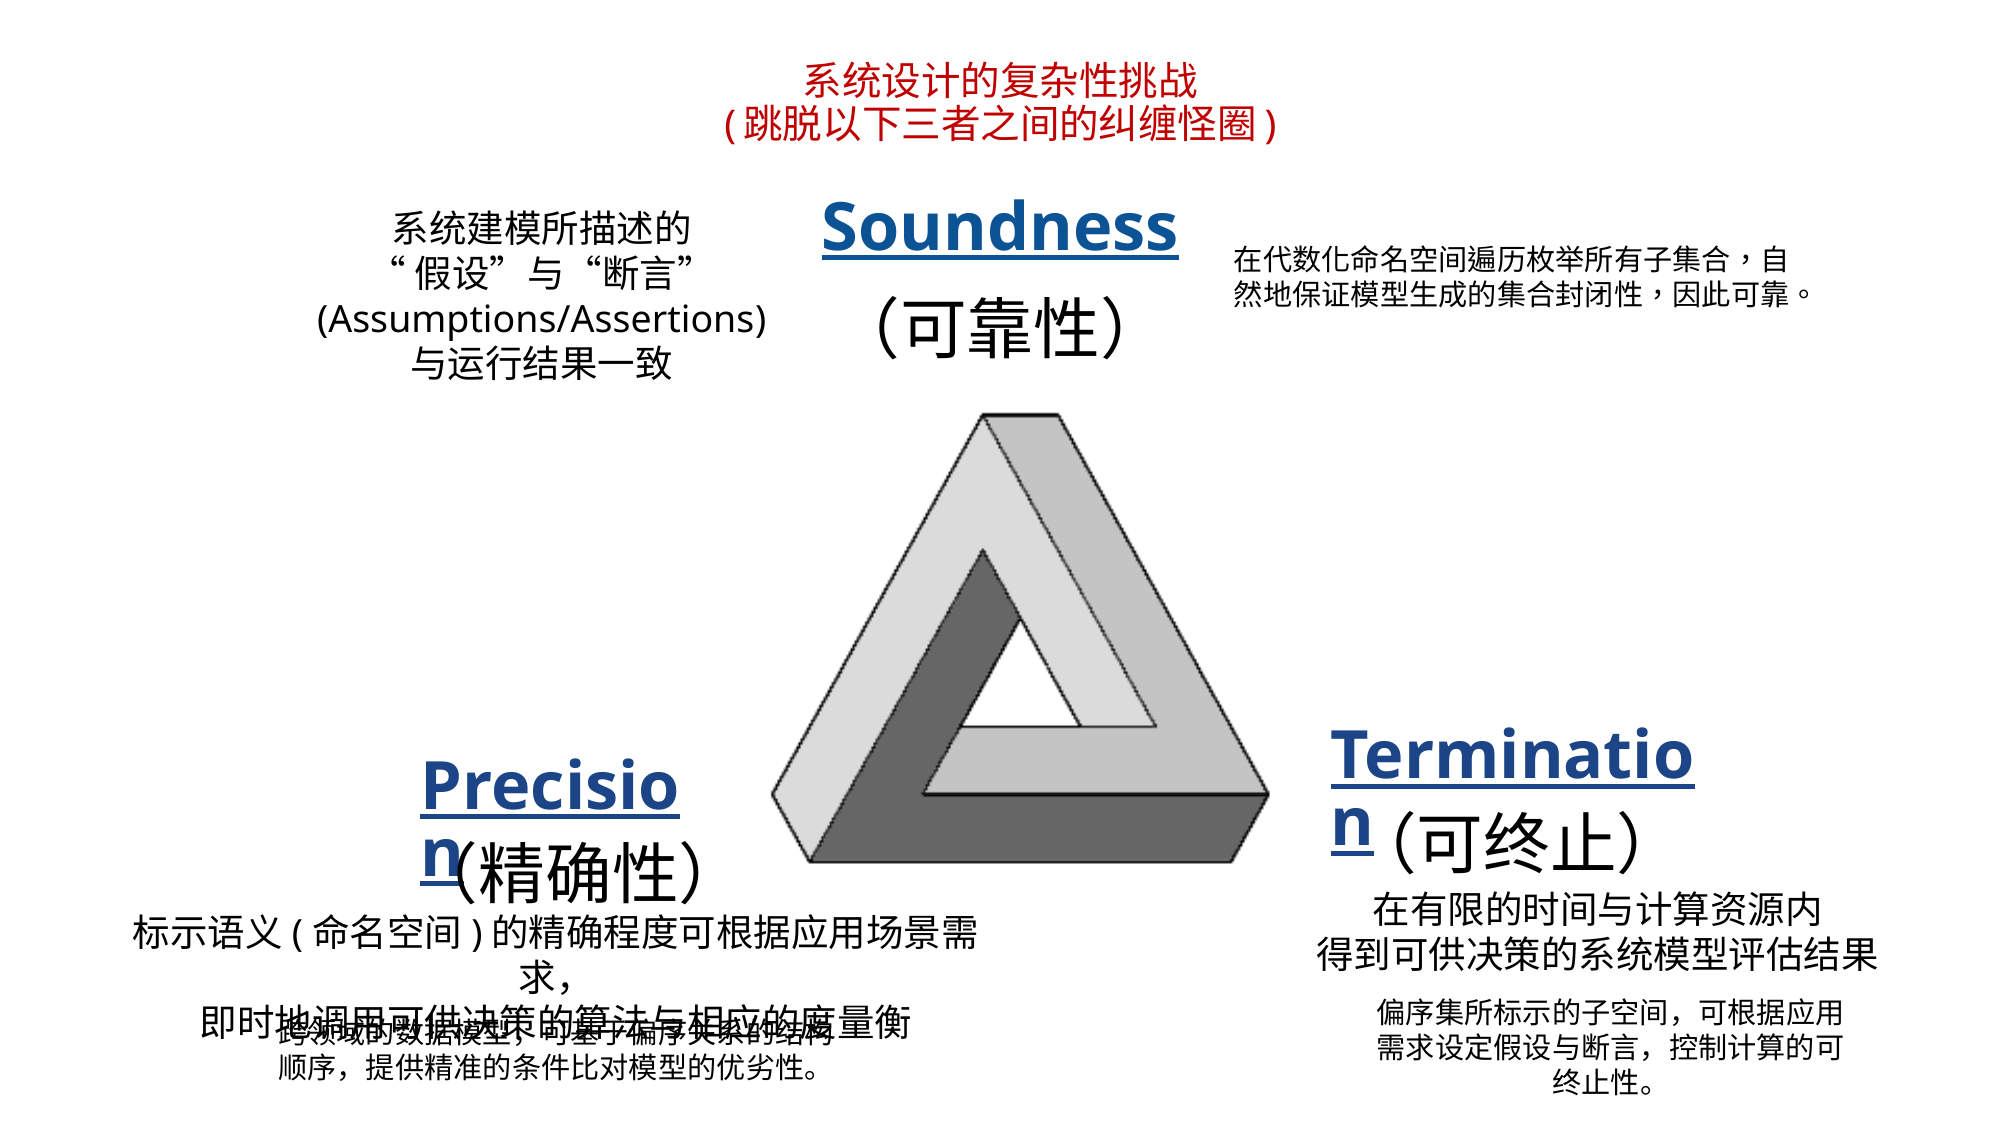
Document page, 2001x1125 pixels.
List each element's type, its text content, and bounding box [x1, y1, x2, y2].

title 系统设计的复杂性挑战 (跳脱以下三者之间的纠缠怪圈) [68, 41, 1933, 167]
text_box 系统建模所描述的 “假设”与“断言” (Assumptions/Assertions) 与运行结果一致 [302, 197, 781, 392]
picture [701, 372, 1345, 918]
text_box Precision [400, 727, 701, 824]
text_box 跨领域的数据模型，可基于偏序关系的结构顺序，提供精准的条件比对模型的优劣性。 [185, 1007, 852, 1125]
text_box （可靠性） [818, 278, 1183, 372]
text_box 偏序集所标示的子空间，可根据应用需求设定假设与断言，控制计算的可终止性。 [1276, 986, 1870, 1107]
text_box （可终止） [1345, 794, 1699, 878]
text_box 在代数化命名空间遍历枚举所有子集合，自然地保证模型生成的集合封闭性，因此可靠。 [1213, 233, 1811, 353]
text_box 标示语义(命名空间)的精确程度可根据应用场景需求， 即时地调用可供决策的算法与相应的度量衡 [26, 901, 1011, 1052]
text_box 在有限的时间与计算资源内 得到可供决策的系统模型评估结果 [1226, 878, 1894, 984]
text_box Termination [1345, 697, 1724, 819]
text_box （精确性） [397, 824, 701, 901]
text_box Soundness [787, 168, 1214, 290]
